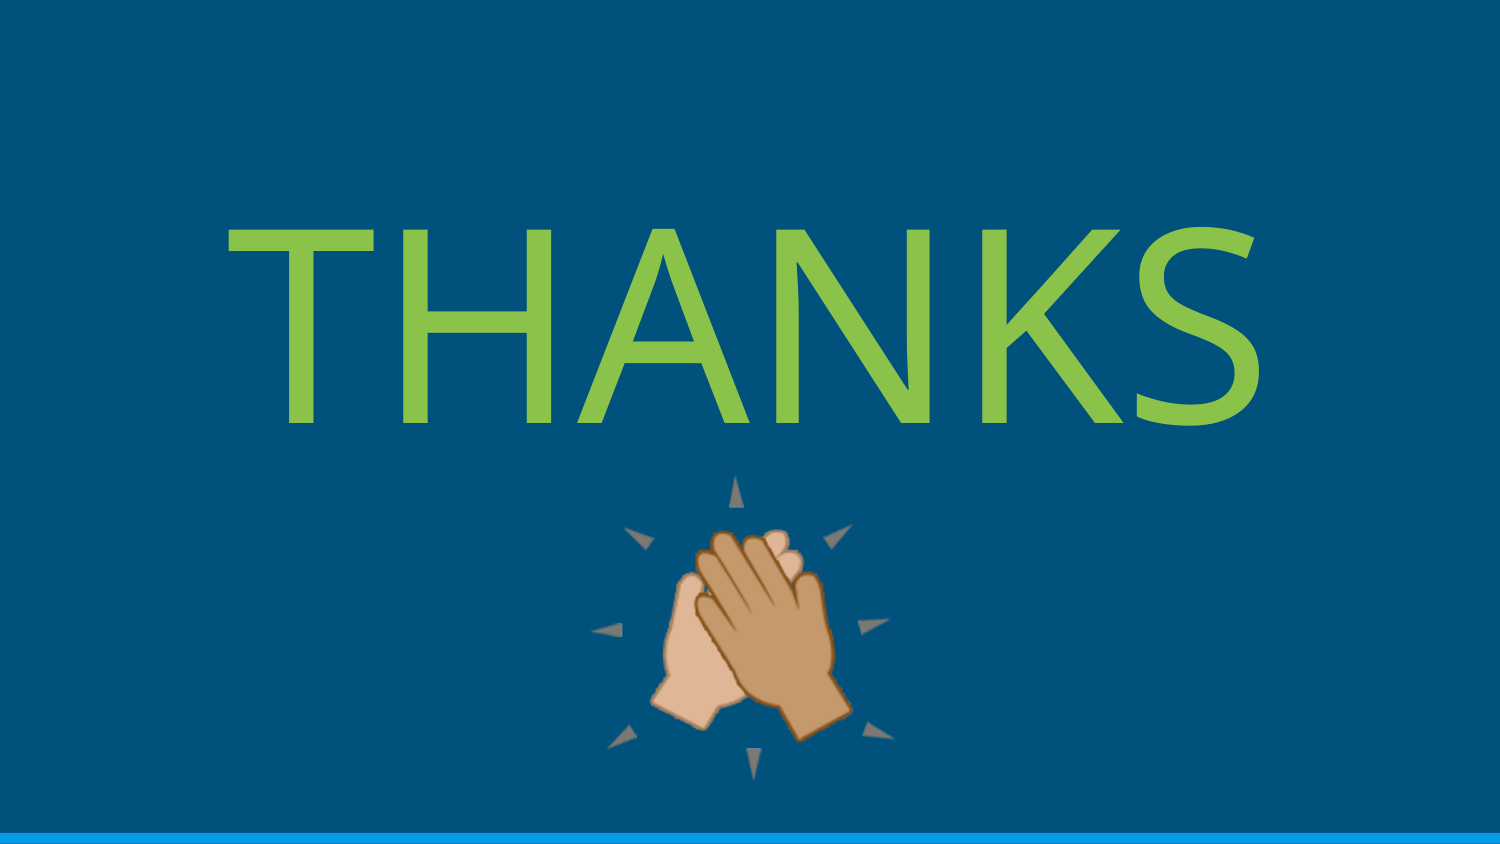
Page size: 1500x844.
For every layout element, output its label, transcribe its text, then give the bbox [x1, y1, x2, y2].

title THANKS [63, 189, 1437, 442]
picture [824, 525, 852, 549]
picture [746, 749, 761, 780]
picture [859, 618, 889, 635]
picture [624, 528, 654, 549]
picture [863, 723, 894, 739]
picture [592, 624, 622, 636]
picture [730, 477, 744, 507]
picture [608, 725, 636, 749]
picture [650, 530, 852, 742]
